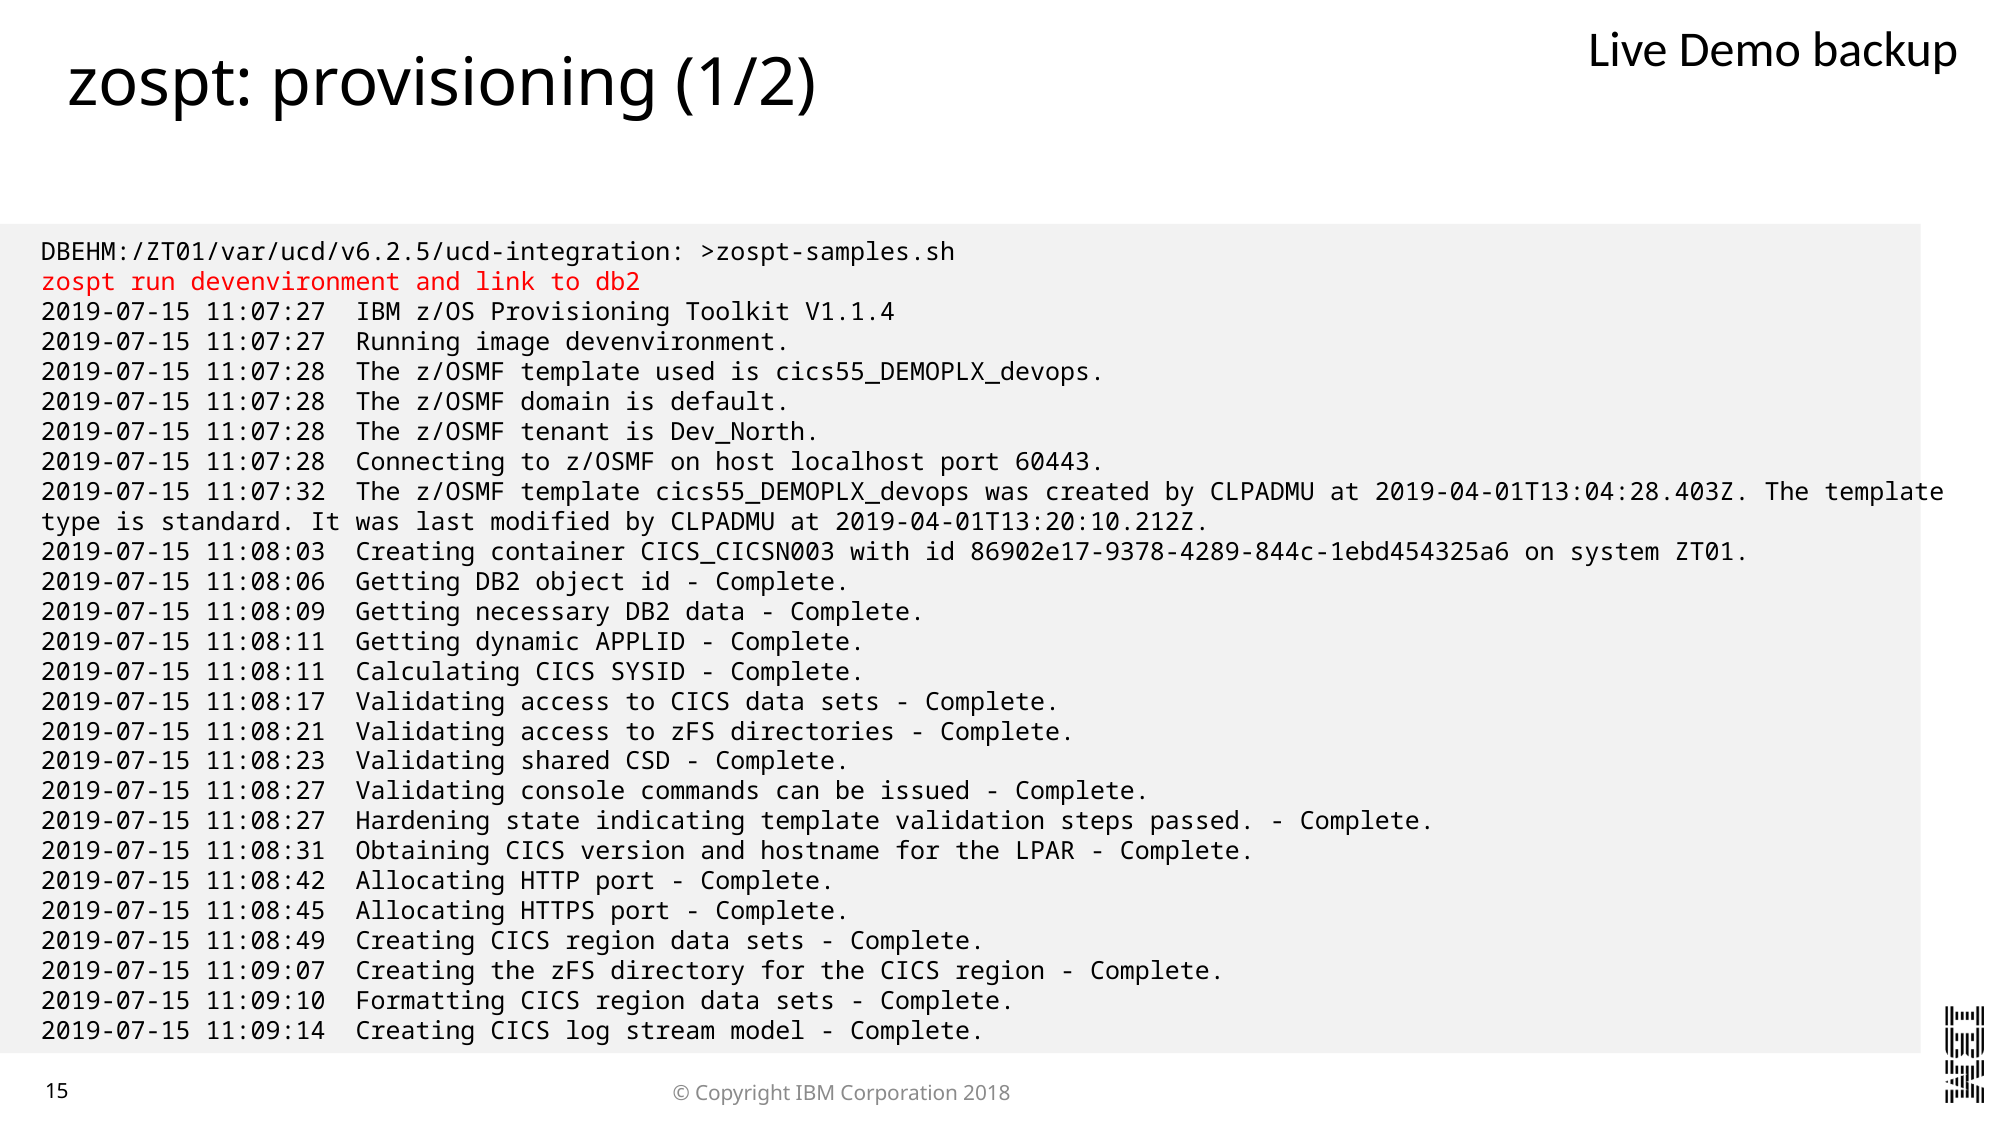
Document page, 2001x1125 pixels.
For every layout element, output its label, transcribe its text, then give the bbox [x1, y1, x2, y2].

title zospt: provisioning (1/2) [52, 31, 1948, 201]
text_box DBEHM:/ZT01/var/ucd/v6.2.5/ucd-integration: >zospt-samples.sh zospt run devenvironment and link to db2 2019-07-15 11:07:27 IBM z/OS Provisioning Toolkit V1.1.4 2019-07-15 11:07:27 Running image devenvironment. 2019-07-15 11:07:28 The z/OSMF template used is cics55_DEMOPLX_devops. 2019-07-15 11:07:28 The z/OSMF domain is default. 2019-07-15 11:07:28 The z/OSMF tenant is Dev_North. 2019-07-15 11:07:28 Connecting to z/OSMF on host localhost port 60443. 2019-07-15 11:07:32 The z/OSMF template cics55_DEMOPLX_devops was created by CLPADMU at 2019-04-01T13:04:28.403Z. The template type is standard. It was last modified by CLPADMU at 2019-04-01T13:20:10.212Z. 2019-07-15 11:08:03 Creating container CICS_CICSN003 with id 86902e17-9378-4289-844c-1ebd454325a6 on system ZT01. 2019-07-15 11:08:06 Getting DB2 object id - Complete. 2019-07-15 11:08:09 Getting necessary DB2 data - Complete. 2019-07-15 11:08:11 Getting dynamic APPLID - Complete. 2019-07-15 11:08:11 Calculating CICS SYSID - Complete. 2019-07-15 11:08:17 Validating access to CICS data sets - Complete. 2019-07-15 11:08:21 Validating access to zFS directories - Complete. 2019-07-15 11:08:23 Validating shared CSD - Complete. 2019-07-15 11:08:27 Validating console commands can be issued - Complete. 2019-07-15 11:08:27 Hardening state indicating template validation steps passed. - Complete. 2019-07-15 11:08:31 Obtaining CICS version and hostname for the LPAR - Complete. 2019-07-15 11:08:42 Allocating HTTP port - Complete. 2019-07-15 11:08:45 Allocating HTTPS port - Complete. 2019-07-15 11:08:49 Creating CICS region data sets - Complete. 2019-07-15 11:09:07 Creating the zFS directory for the CICS region - Complete. 2019-07-15 11:09:10 Formatting CICS region data sets - Complete. 2019-07-15 11:09:14 Creating CICS log stream model - Complete. [26, 228, 1974, 1052]
footer © Copyright IBM Corporation 2018 [0, 1062, 1688, 1123]
picture [1946, 1007, 1984, 1102]
text_box Live Demo backup [1573, 8, 1999, 84]
